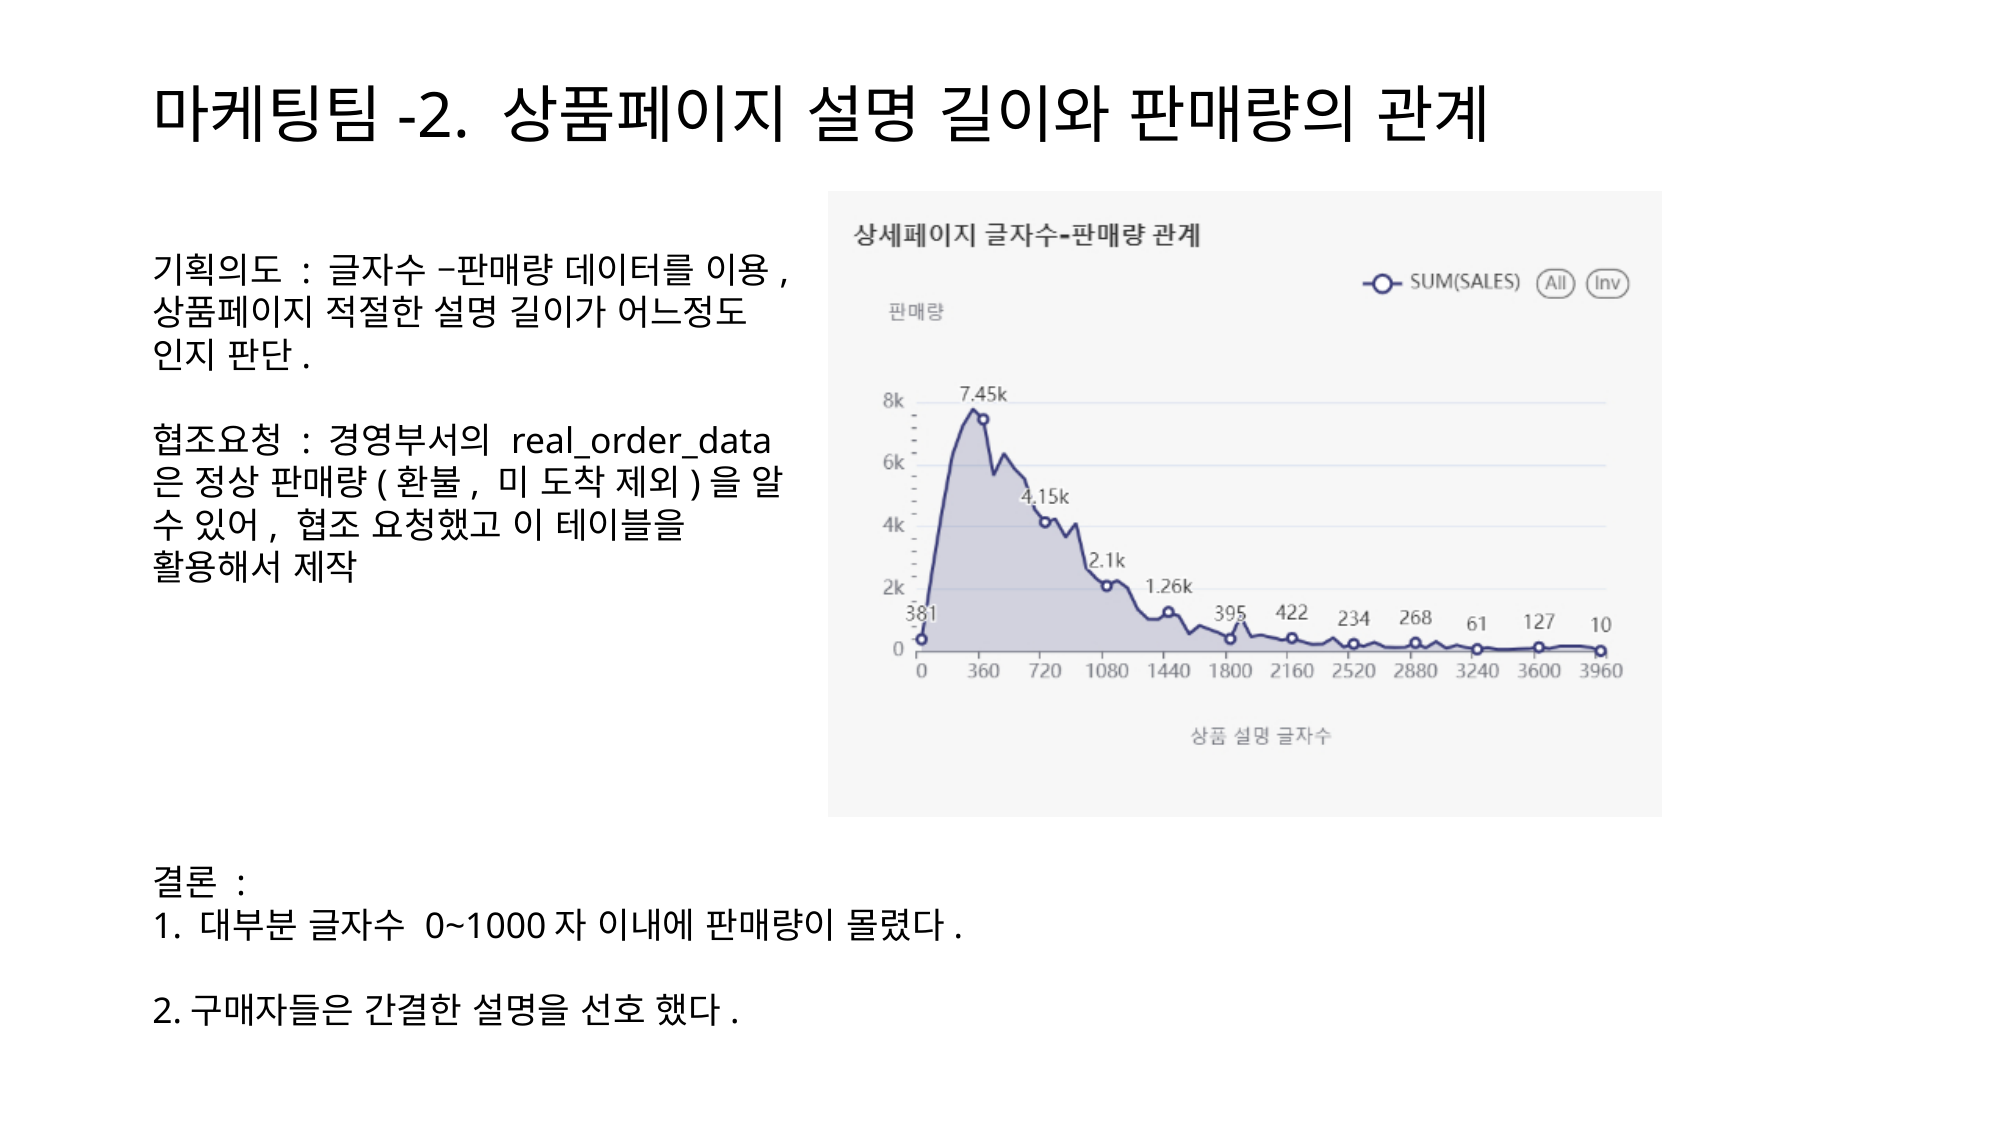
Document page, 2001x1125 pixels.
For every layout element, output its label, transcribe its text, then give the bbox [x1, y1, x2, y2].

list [828, 191, 1662, 817]
text_box 기획의도 : 글자수 –판매량 데이터를 이용, 상품페이지 적절한 설명 길이가 어느정도 인지 판단. 협조요청 : 경영부서의 real_order_data은 정상 판매량(환불, 미 도착 제외)을 알 수 있어, 협조 요청했고 이 테이블을 활용해서 제작 [137, 240, 805, 633]
title 마케팅팀-2. 상품페이지 설명 길이와 판매량의 관계 [137, 8, 1863, 227]
text_box 결론 : 1. 대부분 글자수 0~1000자 이내에 판매량이 몰렸다. 2.구매자들은 간결한 설명을 선호 했다. [137, 852, 1662, 1038]
